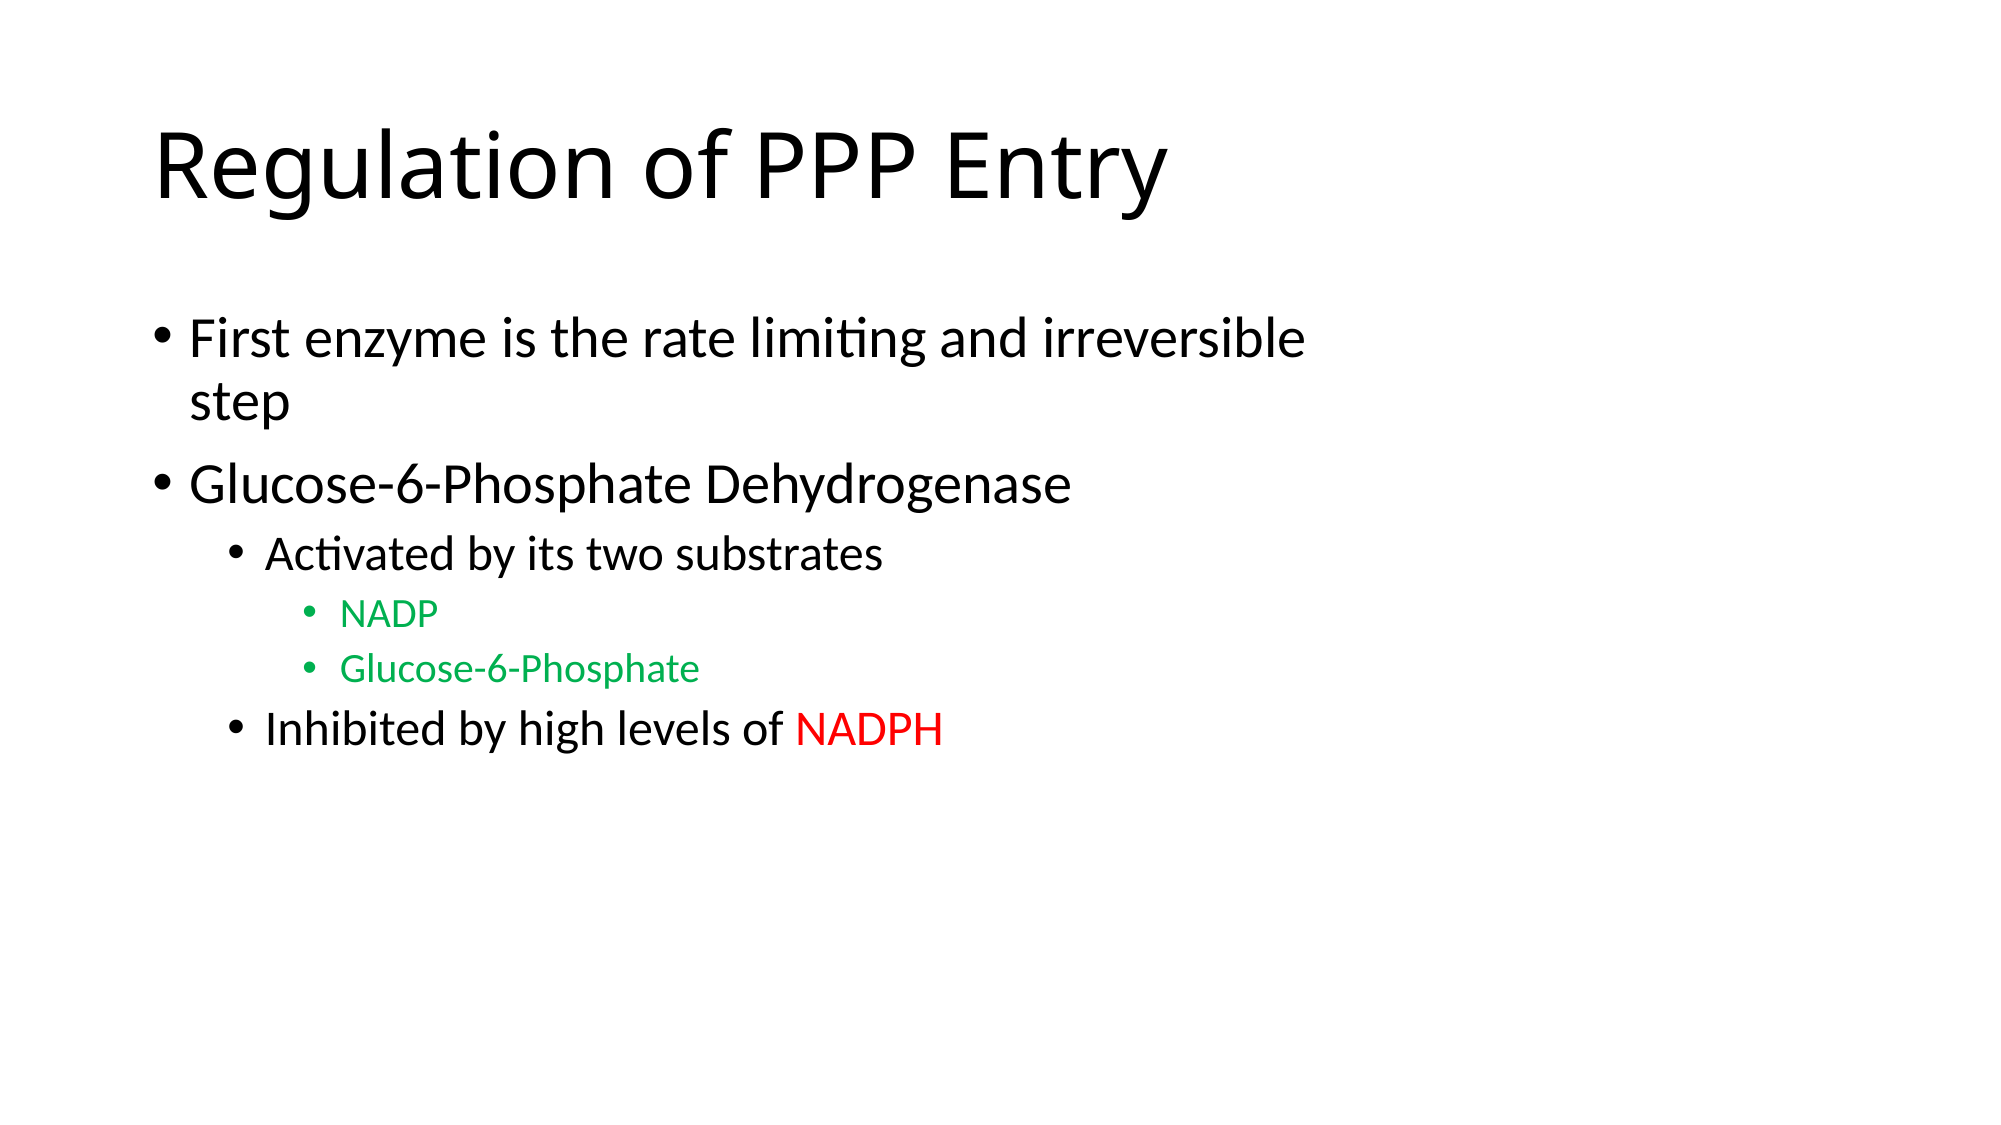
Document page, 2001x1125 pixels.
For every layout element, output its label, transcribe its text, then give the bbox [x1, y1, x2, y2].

title Regulation of PPP Entry [137, 59, 1863, 278]
list First enzyme is the rate limiting and irreversible step Glucose-6-Phosphate Dehydrogenase Activated by its two substrates NADP Glucose-6-Phosphate Inhibited by high levels of NADPH [137, 299, 1388, 1014]
